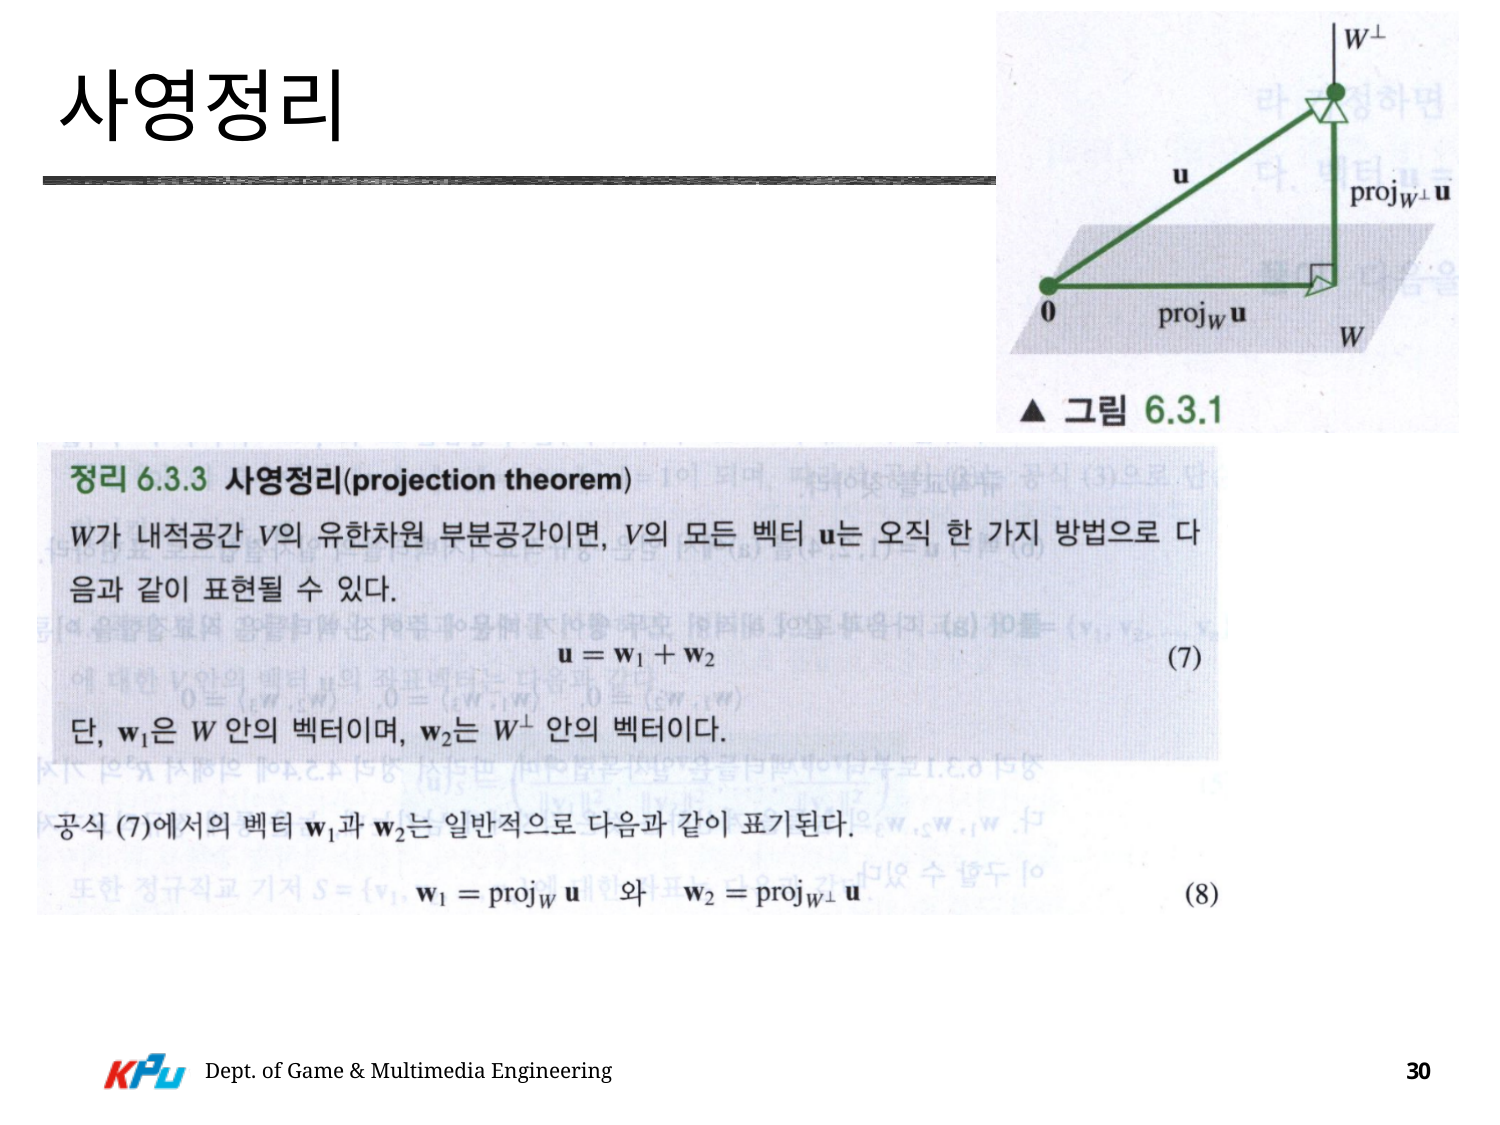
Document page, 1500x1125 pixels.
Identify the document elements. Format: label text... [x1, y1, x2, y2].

picture [996, 11, 1459, 433]
title 사영정리 [42, 39, 996, 182]
picture [37, 442, 1228, 915]
picture [92, 1030, 191, 1120]
footer Dept. of Game & Multimedia Engineering [190, 1042, 879, 1103]
slide_number 30 [1379, 1042, 1459, 1103]
